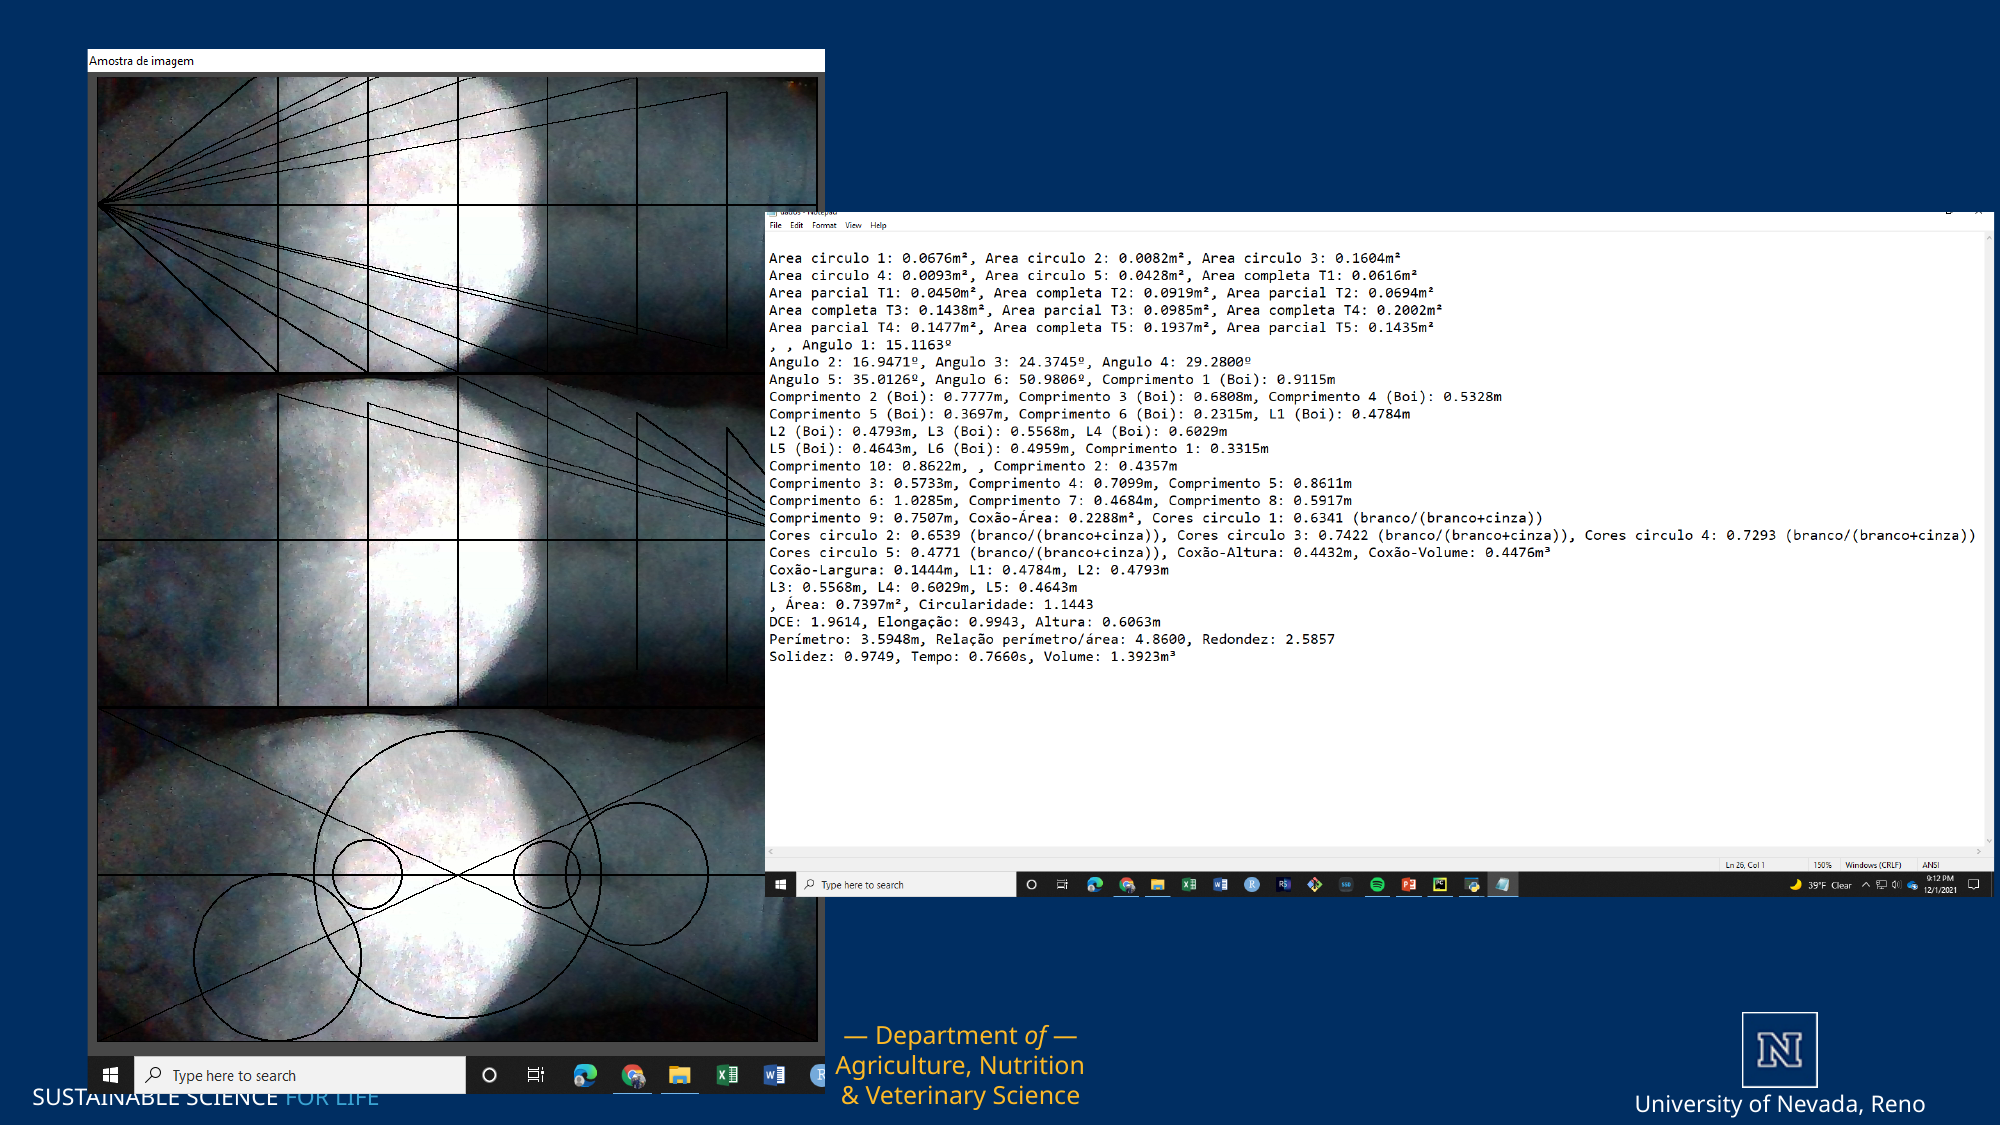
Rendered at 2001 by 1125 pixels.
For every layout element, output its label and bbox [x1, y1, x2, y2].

picture [764, 212, 1995, 897]
list [87, 31, 826, 1094]
picture [1742, 1012, 1818, 1088]
